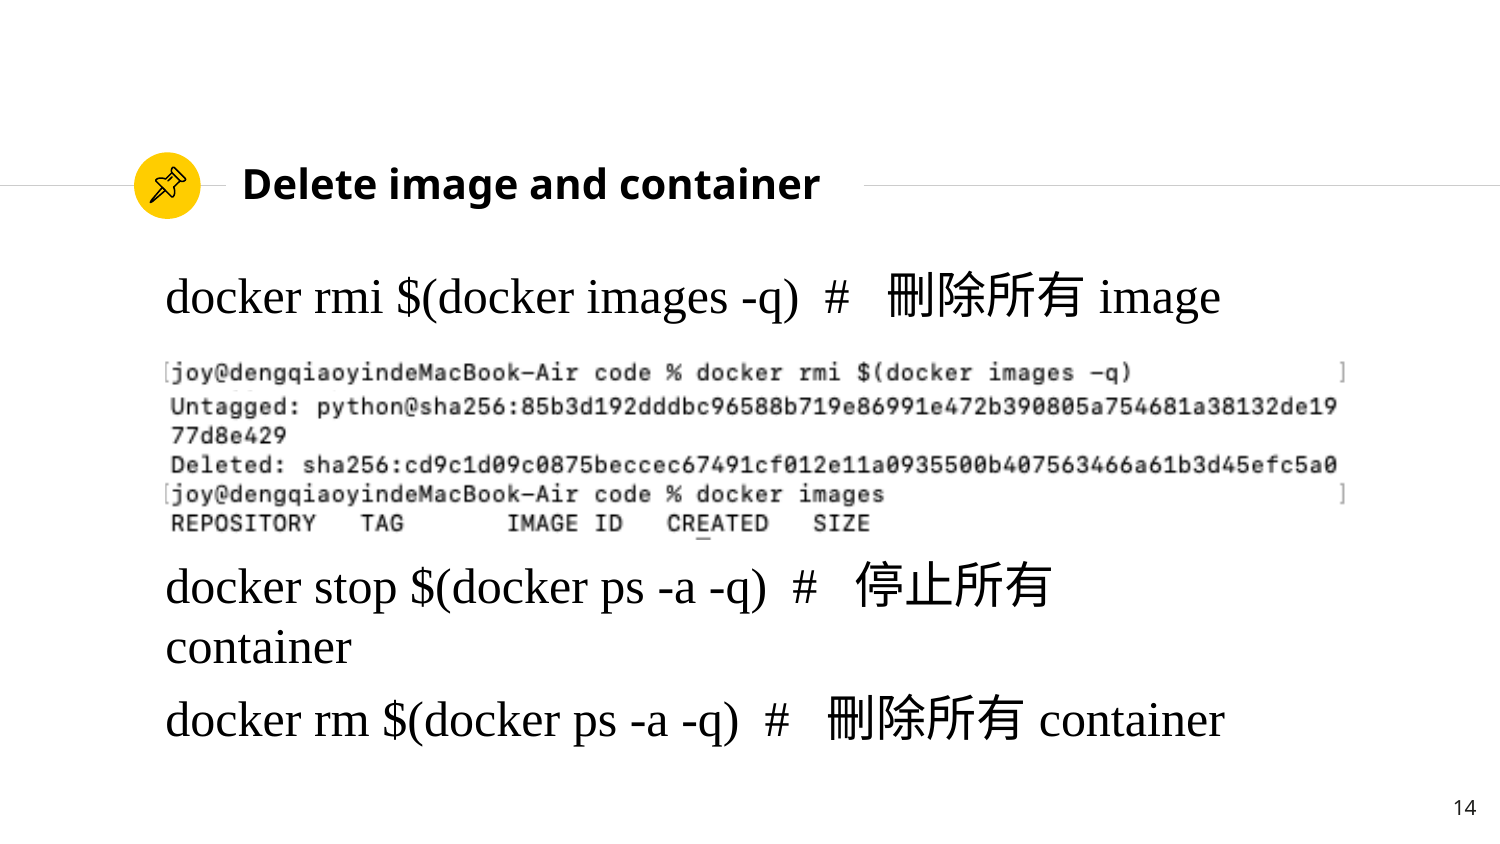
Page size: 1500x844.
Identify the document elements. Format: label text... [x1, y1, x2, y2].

title Delete image and container [226, 146, 863, 219]
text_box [150, 166, 186, 203]
list docker rmi $(docker images -q) # 刪除所有image docker stop $(docker ps -a -q) # 停止所有container docker rm $(docker ps -a -q) # 刪除所有container [150, 248, 1268, 759]
slide_number 14 [1401, 779, 1492, 844]
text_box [165, 358, 1347, 541]
